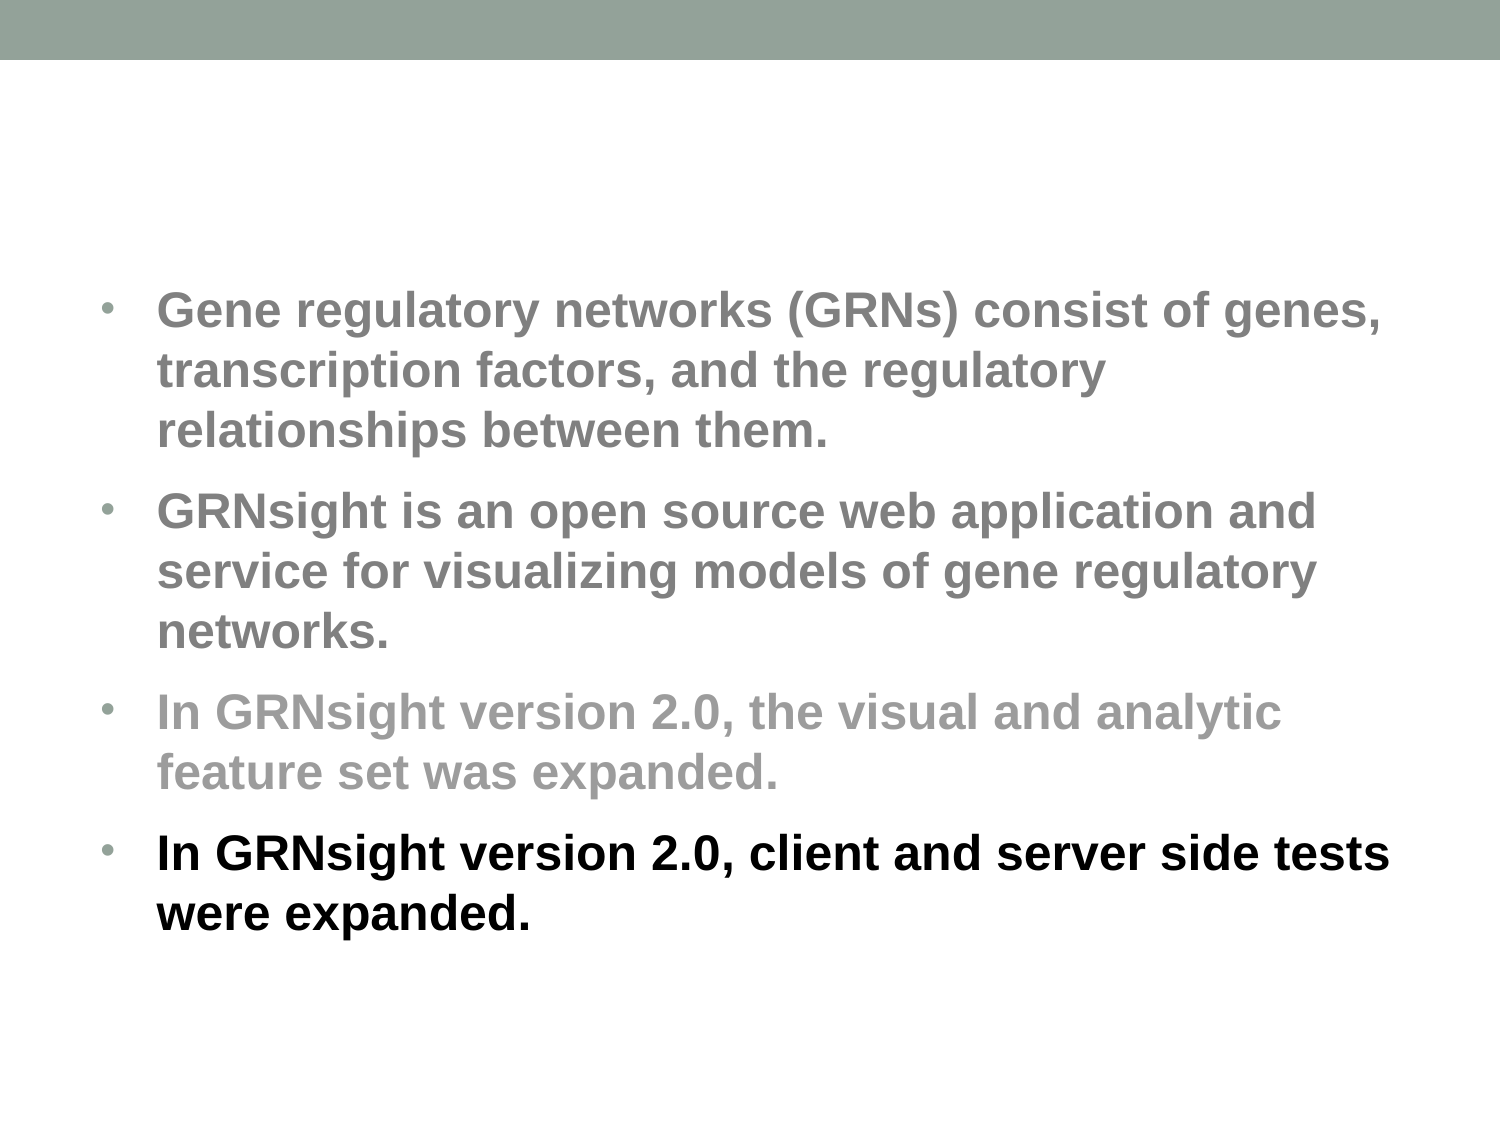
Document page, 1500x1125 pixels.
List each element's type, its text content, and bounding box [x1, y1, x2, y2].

list Gene regulatory networks (GRNs) consist of genes, transcription factors, and the regulatory relationships between them. GRNsight is an open source web application and service for visualizing models of gene regulatory networks. In GRNsight version 2.0, the visual and analytic feature set was expanded. In GRNsight version 2.0, client and server side tests were expanded. [47, 262, 1425, 1063]
